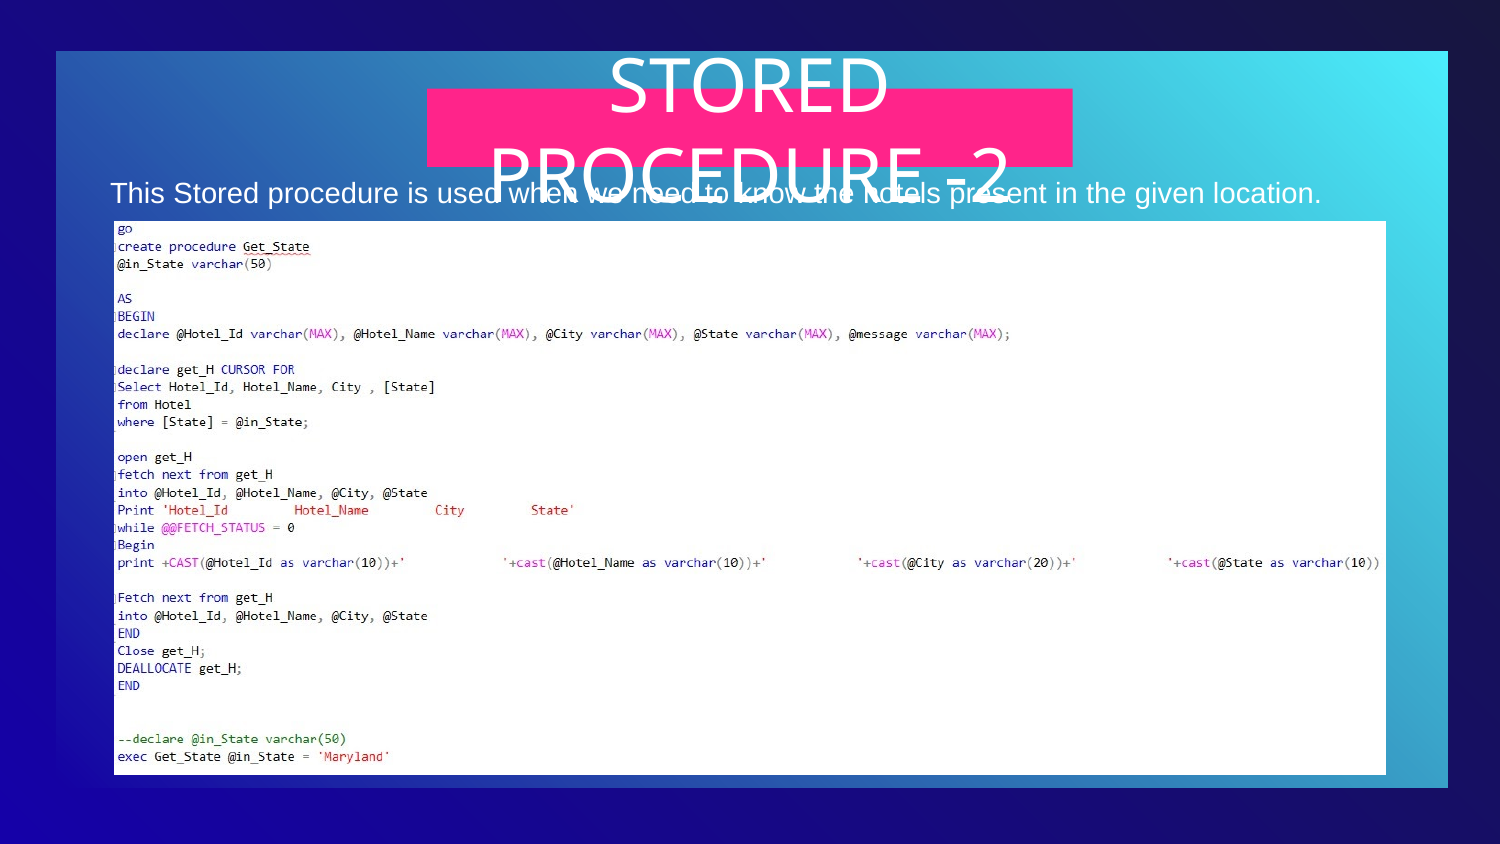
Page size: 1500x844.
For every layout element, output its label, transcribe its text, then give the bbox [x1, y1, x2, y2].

text_box This Stored procedure is used when we need to know the hotels present in the given location. [95, 166, 1366, 217]
title STORED PROCEDURE -2 [427, 88, 1073, 166]
picture [114, 221, 1386, 775]
